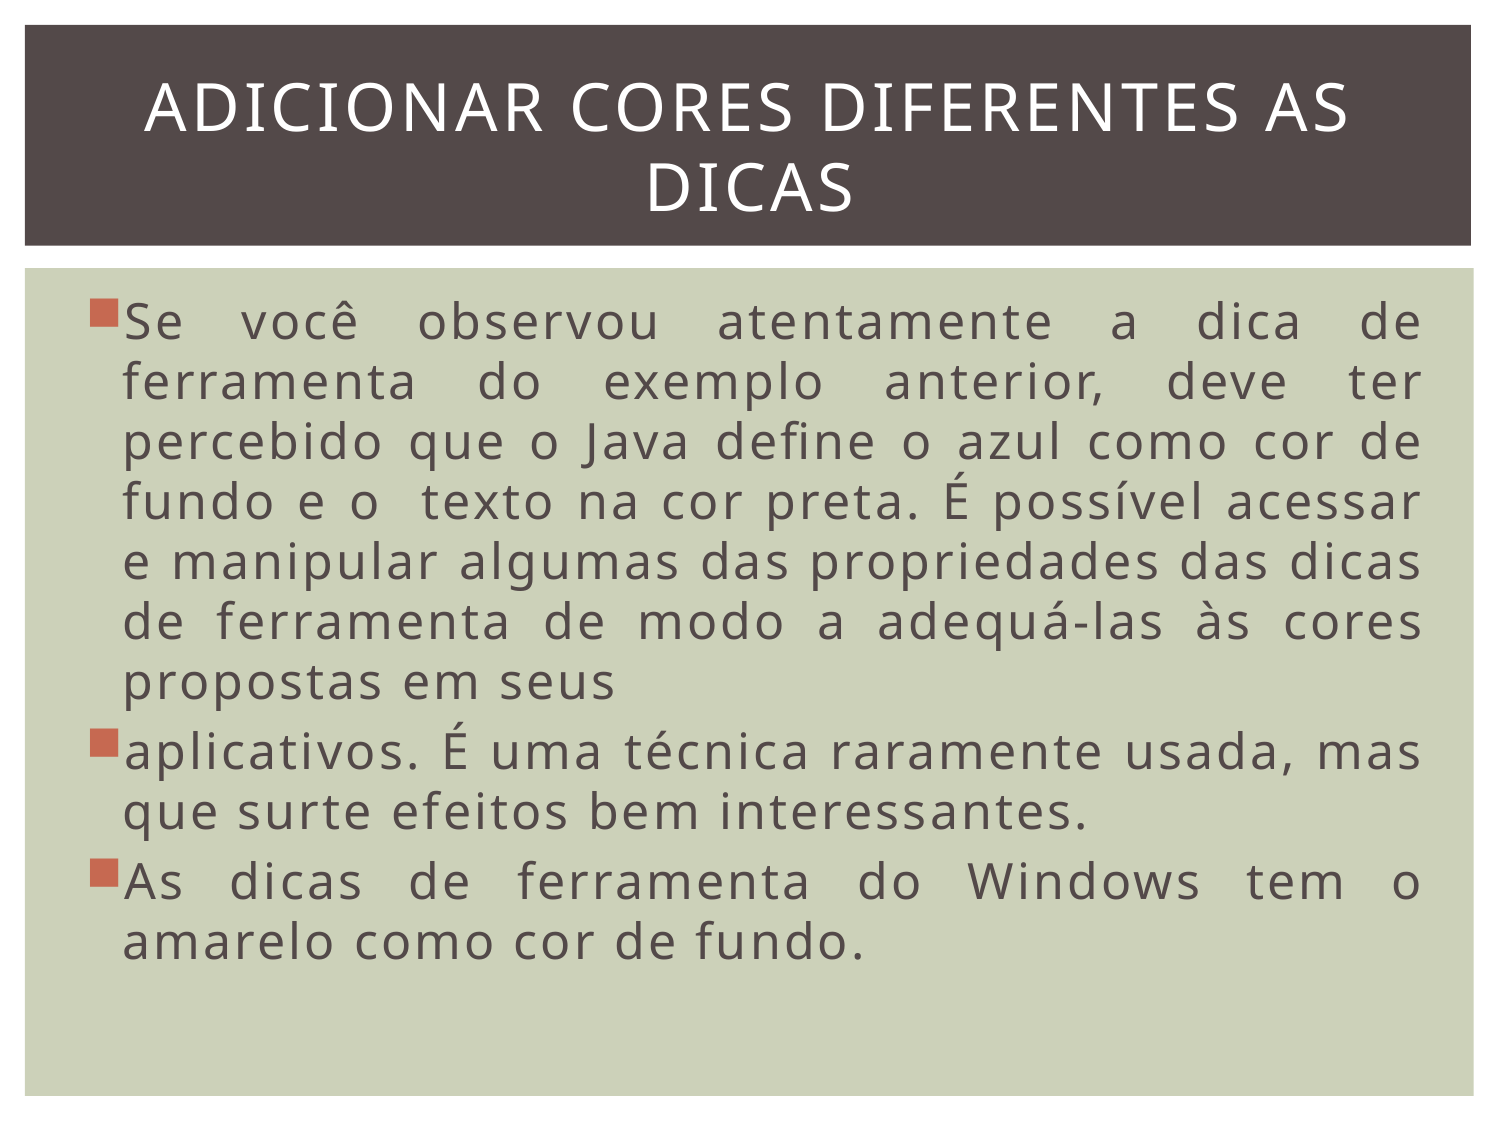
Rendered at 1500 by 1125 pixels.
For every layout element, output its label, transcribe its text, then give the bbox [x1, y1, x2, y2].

list Se você observou atentamente a dica de ferramenta do exemplo anterior, deve ter percebido que o Java define o azul como cor de fundo e o texto na cor preta. É possível acessar e manipular algumas das propriedades das dicas de ferramenta de modo a adequá-las às cores propostas em seus aplicativos. É uma técnica raramente usada, mas que surte efeitos bem interessantes. As dicas de ferramenta do Windows tem o amarelo como cor de fundo. [62, 281, 1442, 1005]
title Adicionar cores diferentes as dicas [62, 58, 1438, 232]
